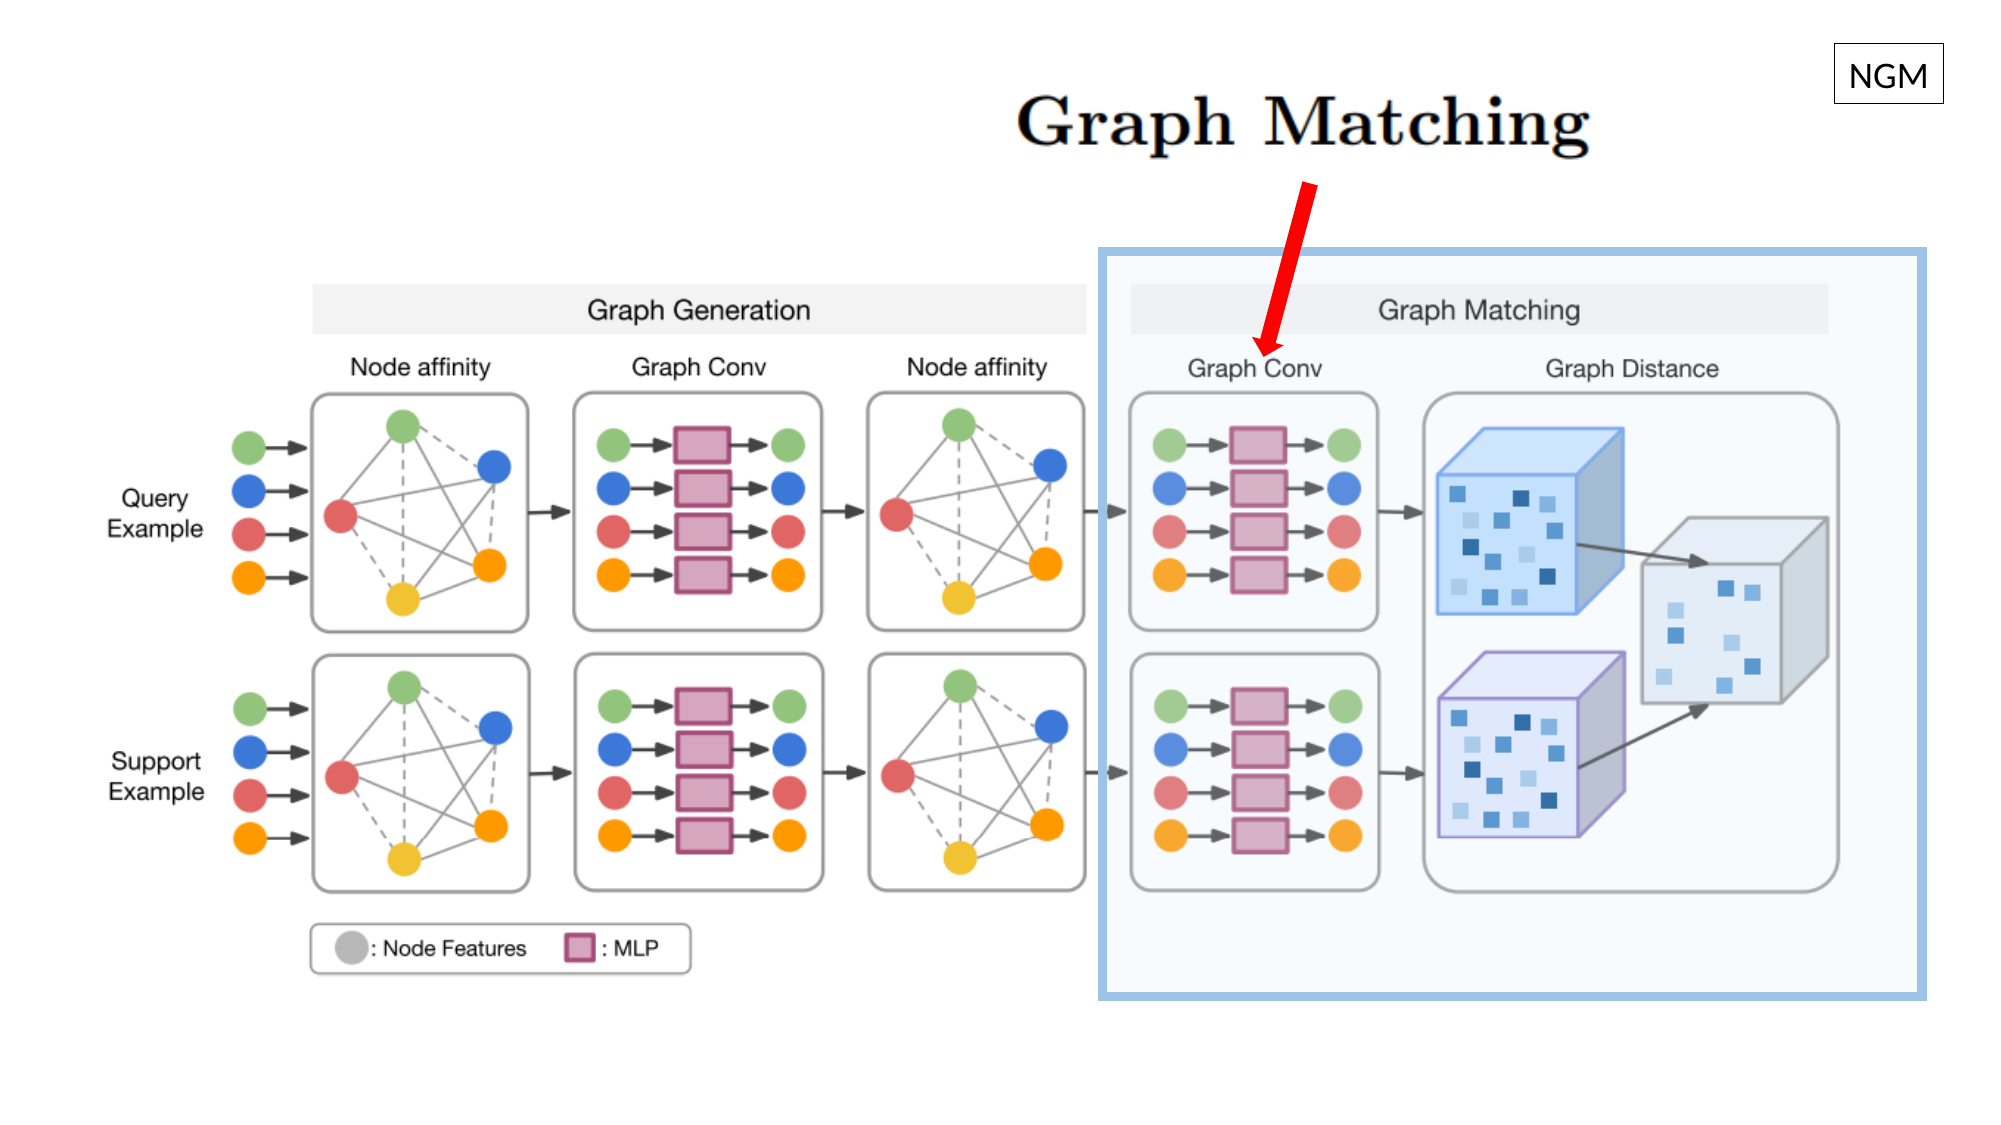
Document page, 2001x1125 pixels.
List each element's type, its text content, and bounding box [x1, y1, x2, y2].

text_box NGM [1834, 43, 1944, 104]
picture [1006, 75, 1640, 191]
text_box [1285, 191, 1317, 243]
picture [52, 243, 1923, 1006]
